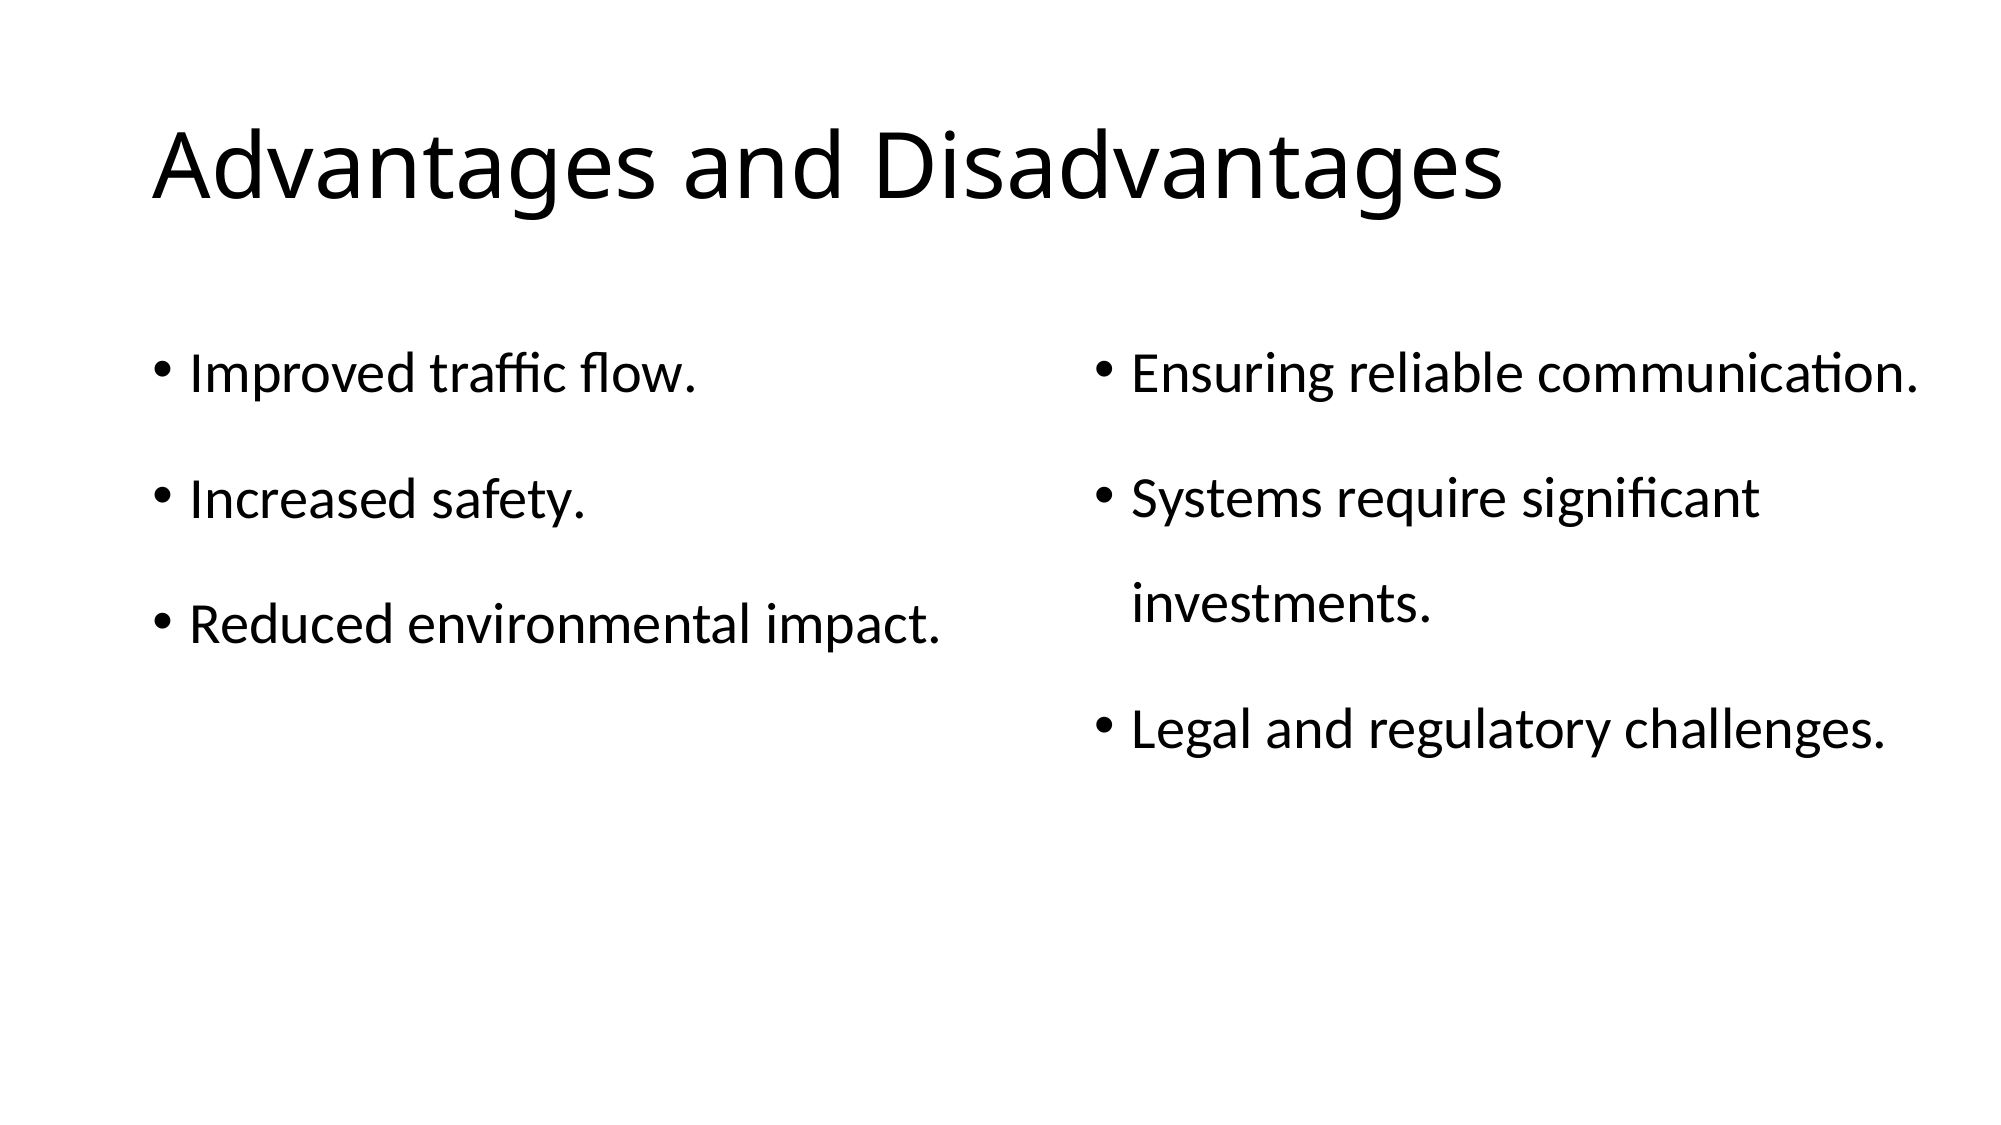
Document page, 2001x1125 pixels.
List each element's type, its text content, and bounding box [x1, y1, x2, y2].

title Advantages and Disadvantages [137, 59, 1863, 278]
list Improved traffic flow. Increased safety. Reduced environmental impact. [137, 291, 978, 1014]
text_box Ensuring reliable communication. Systems require significant investments. Legal and regulatory challenges. [1079, 291, 1964, 1014]
